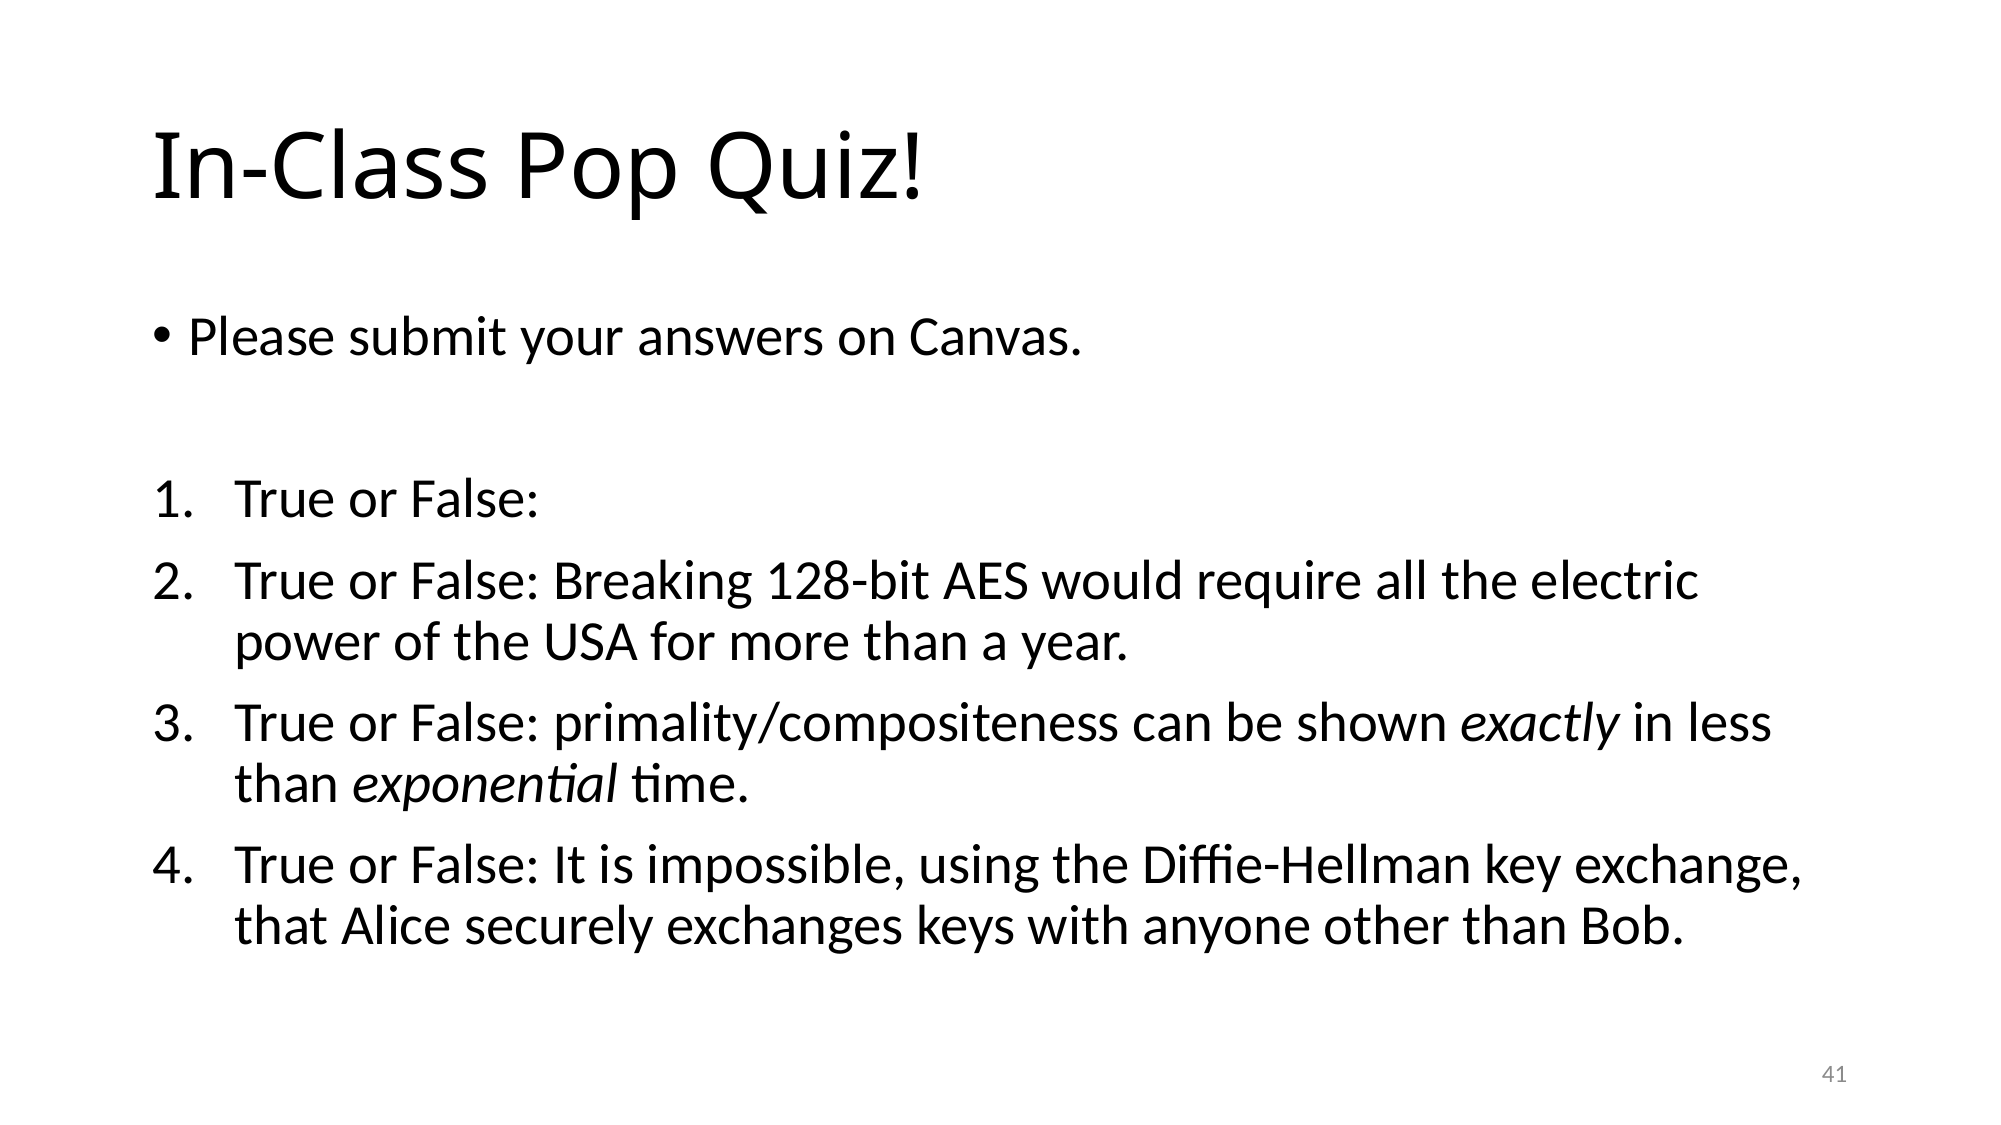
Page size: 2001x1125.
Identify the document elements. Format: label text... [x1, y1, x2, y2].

slide_number 41 [1412, 1042, 1863, 1103]
title In-Class Pop Quiz! [137, 59, 1863, 278]
